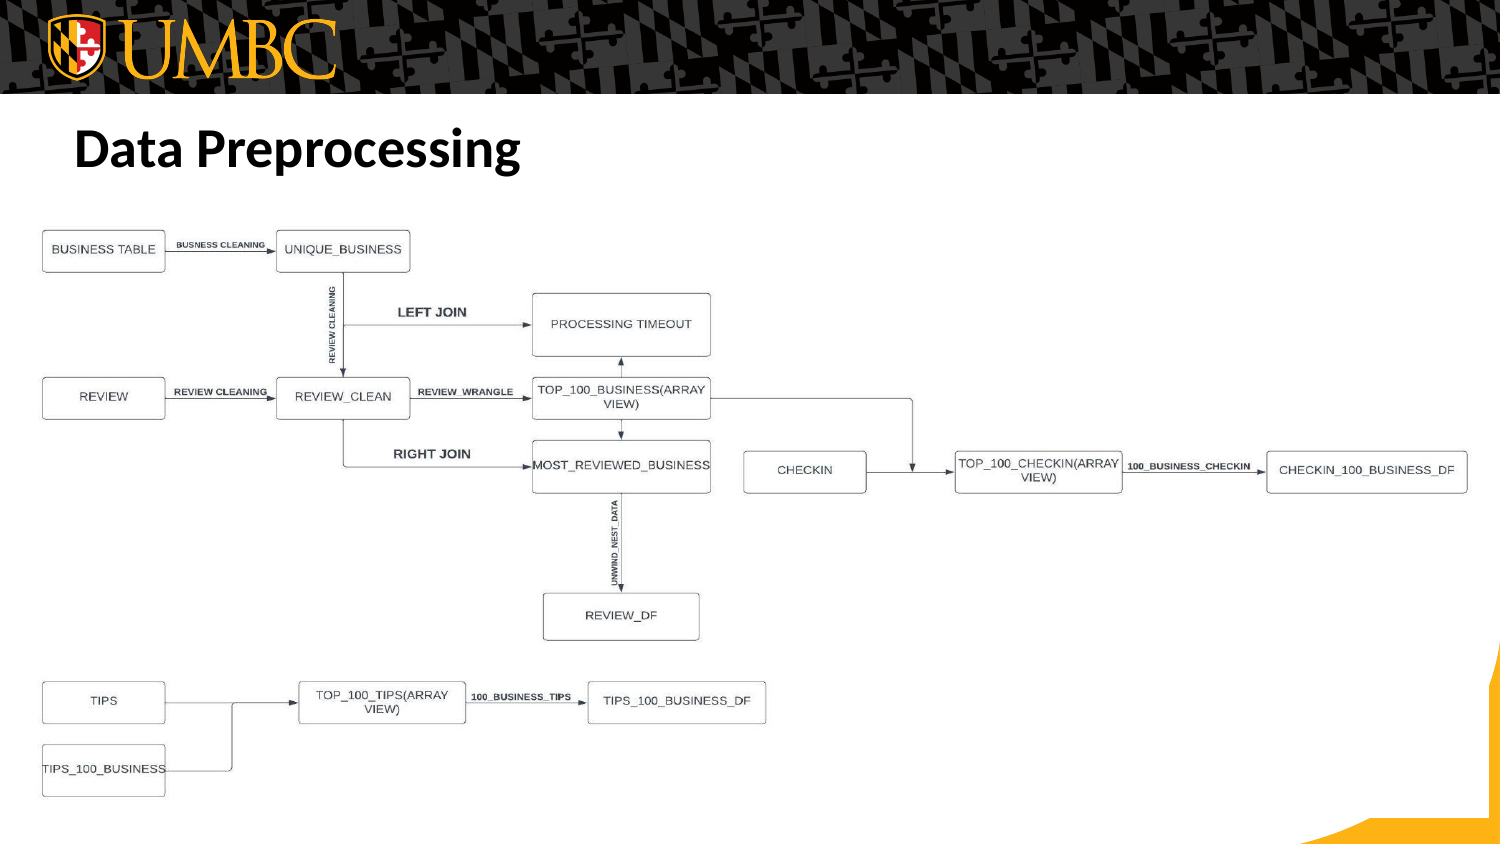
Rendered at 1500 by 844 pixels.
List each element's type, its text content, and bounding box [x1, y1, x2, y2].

picture [20, 209, 1500, 844]
picture [0, 0, 1500, 94]
title Data Preprocessing [59, 103, 1335, 187]
